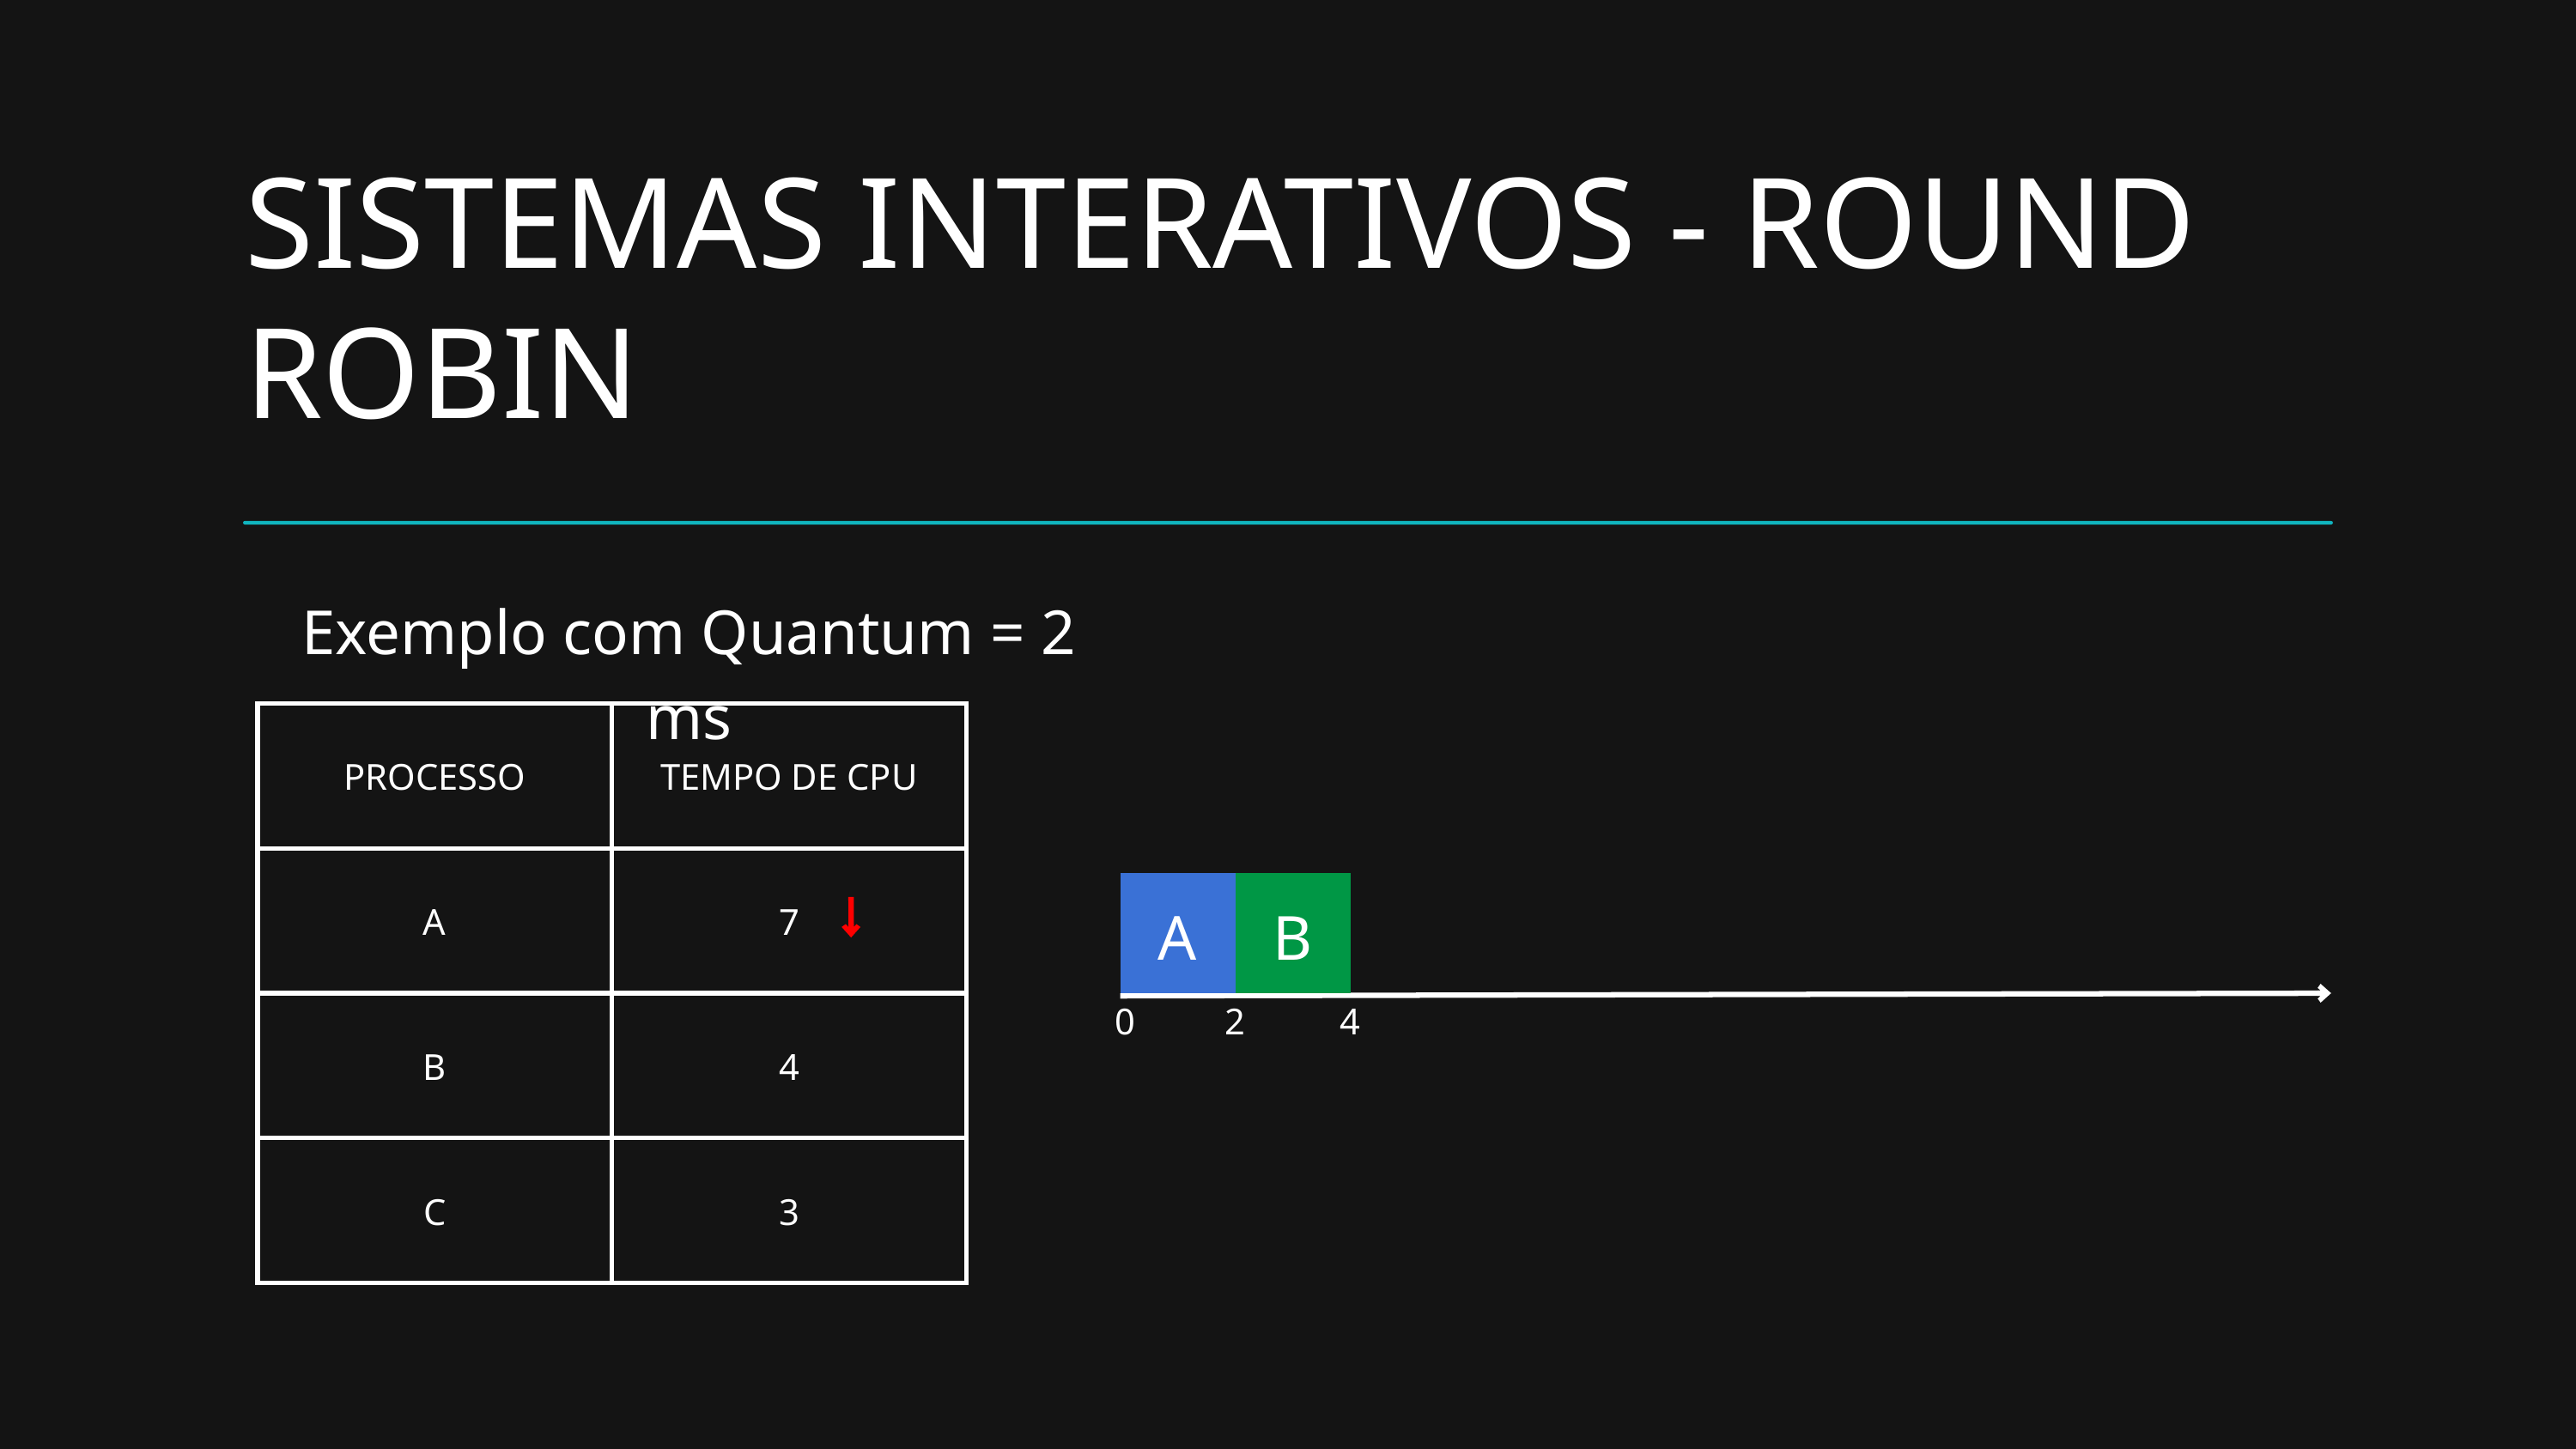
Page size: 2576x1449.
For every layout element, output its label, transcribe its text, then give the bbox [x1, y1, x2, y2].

table_cell 3 [614, 1140, 964, 1281]
table_cell C [260, 1140, 610, 1281]
table_cell 4 [614, 996, 964, 1136]
table_cell B [260, 996, 610, 1136]
table_cell 7 [614, 851, 964, 991]
text_box 4 [1340, 991, 1361, 1042]
text_box Exemplo com Quantum = 2 ms [252, 713, 1126, 752]
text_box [1235, 872, 1351, 994]
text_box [1120, 872, 1234, 994]
table_cell A [260, 851, 610, 991]
text_box 0 [1115, 991, 1136, 1042]
text_box [1361, 986, 2331, 1000]
table_header PROCESSO [260, 752, 610, 846]
text_box 2 [1224, 1001, 1246, 1042]
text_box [244, 144, 2331, 704]
table_header TEMPO DE CPU [614, 752, 964, 846]
